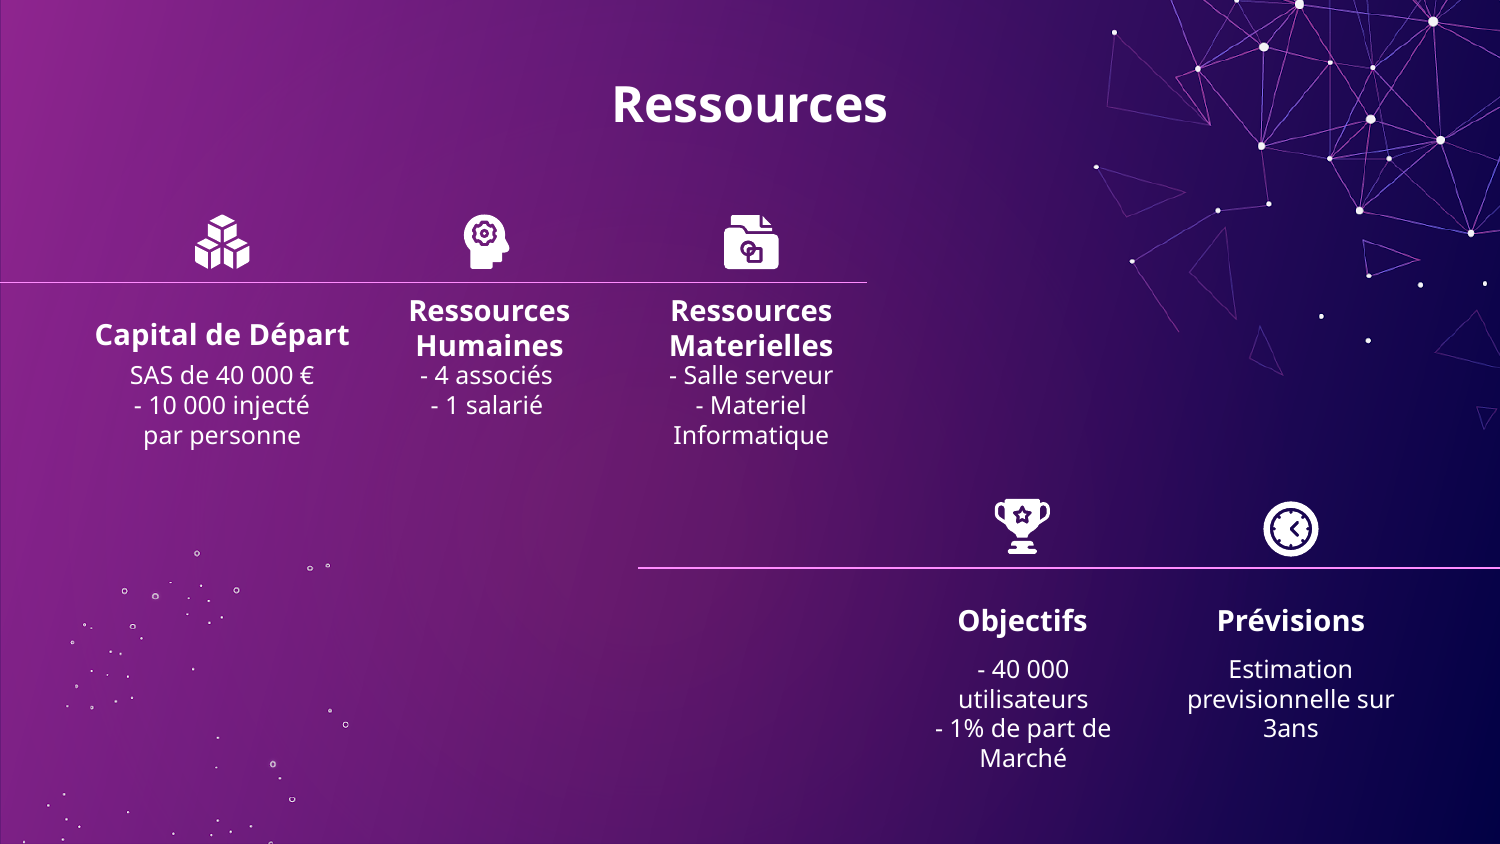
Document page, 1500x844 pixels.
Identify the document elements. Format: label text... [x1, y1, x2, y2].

subtitle SAS de 40 000 € - 10 000 injecté par personne [101, 344, 344, 510]
title Prévisions [1145, 582, 1438, 653]
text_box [463, 214, 510, 270]
subtitle Estimation previsionnelle sur 3ans [1171, 638, 1411, 803]
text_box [994, 498, 1050, 554]
title Ressources [322, 57, 1178, 214]
title Objectifs [876, 582, 1145, 653]
title Ressources Materielles [605, 306, 898, 377]
subtitle - Salle serveur - Materiel Informatique [630, 344, 873, 510]
subtitle - 4 associés - 1 salarié [365, 344, 608, 510]
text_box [1263, 501, 1319, 557]
title Ressources Humaines [343, 306, 605, 377]
title Capital de Départ [76, 296, 369, 367]
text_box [194, 214, 250, 270]
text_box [723, 214, 779, 270]
subtitle - 40 000 utilisateurs - 1% de part de Marché [902, 638, 1145, 803]
picture [0, 0, 1500, 844]
